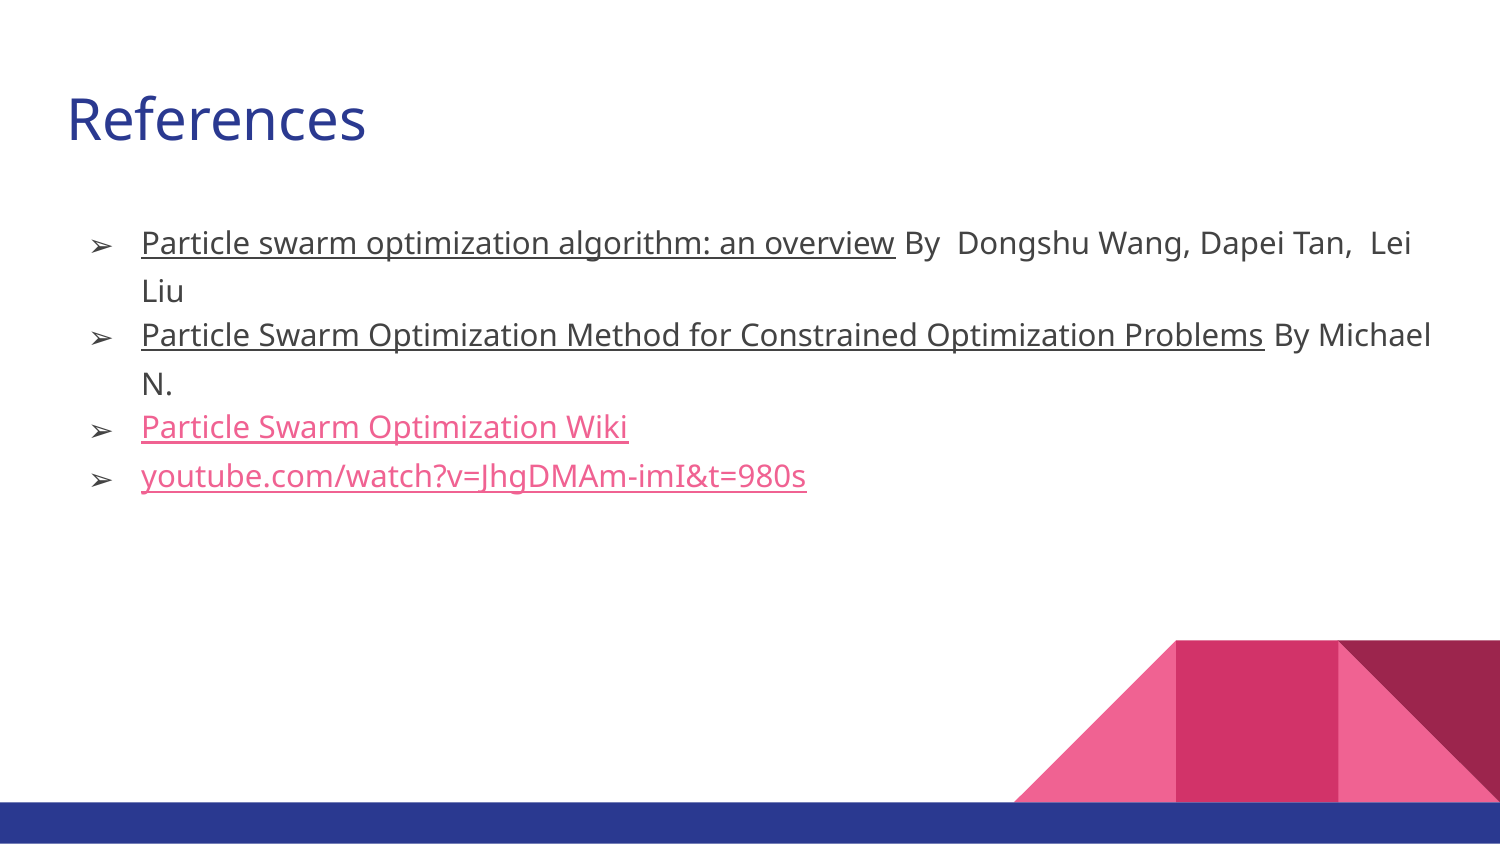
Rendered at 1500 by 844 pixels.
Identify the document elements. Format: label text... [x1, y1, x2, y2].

title References [51, 67, 1449, 167]
list Particle swarm optimization algorithm: an overview By Dongshu Wang, Dapei Tan, Lei Liu Particle Swarm Optimization Method for Constrained Optimization Problems By Michael N. Particle Swarm Optimization Wiki youtube.com/watch?v=JhgDMAm-imI&t=980s [51, 201, 1449, 750]
